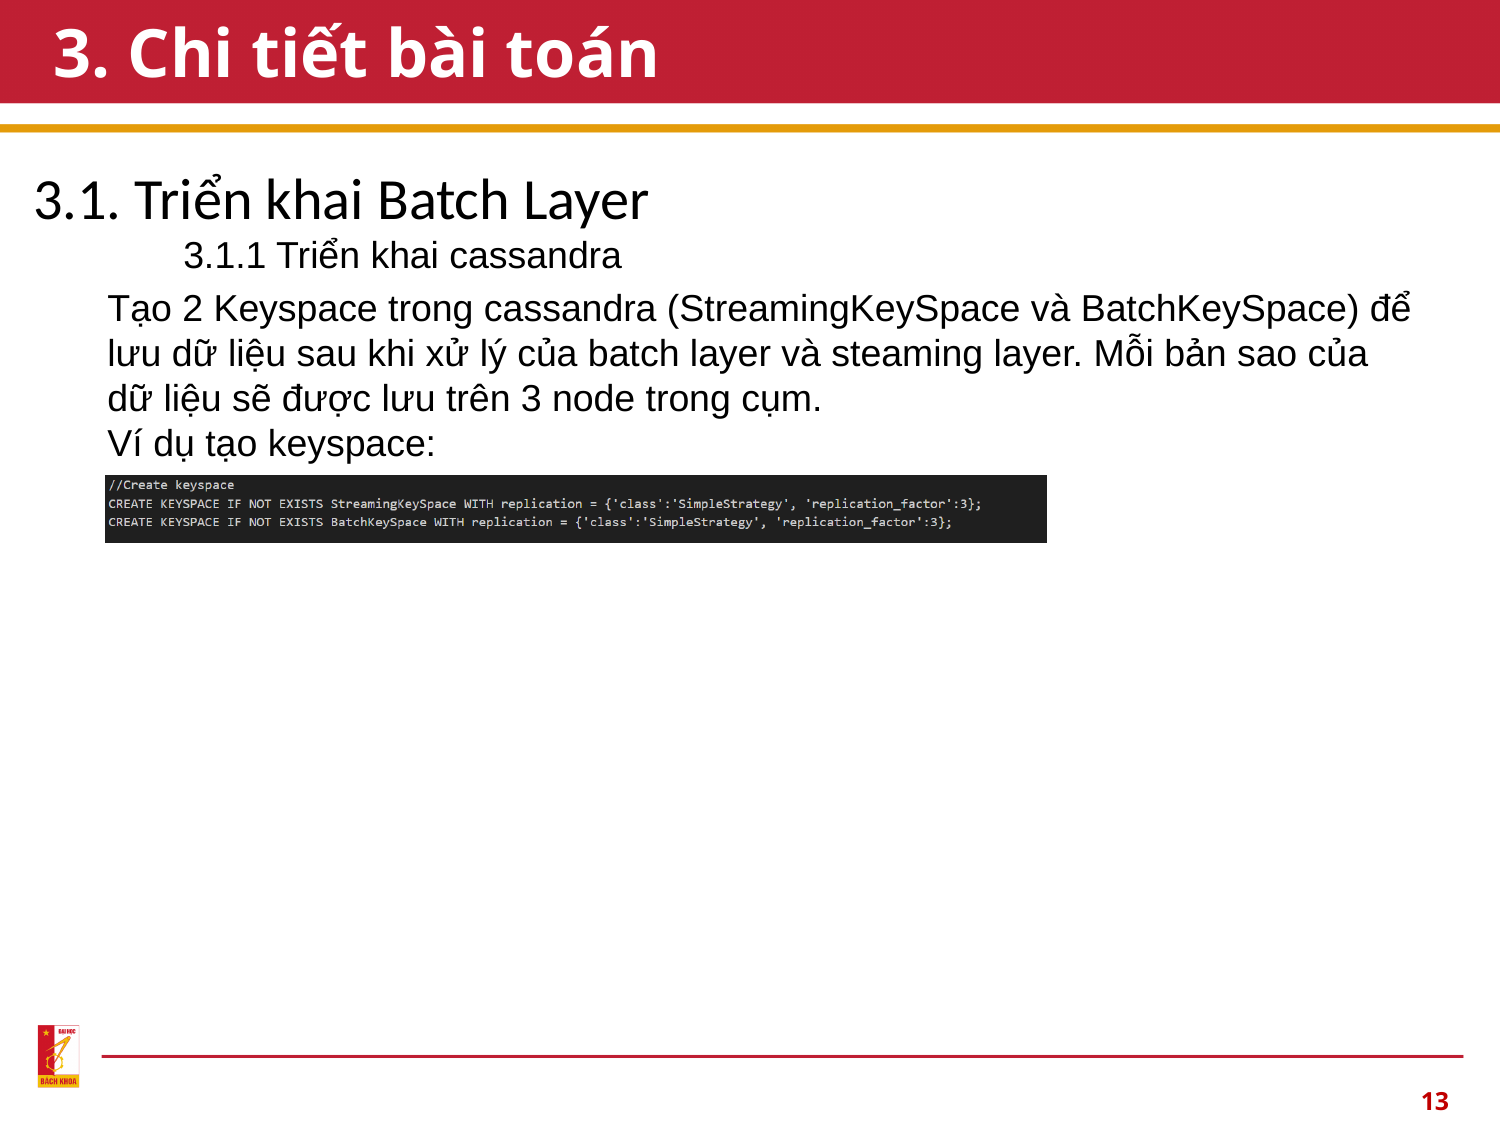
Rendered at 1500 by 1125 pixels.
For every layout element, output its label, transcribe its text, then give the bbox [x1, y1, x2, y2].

picture [0, 0, 1500, 1125]
text_box 3.1. Triển khai Batch Layer 3.1.1 Triển khai cassandra [18, 153, 1412, 334]
slide_number 13 [1126, 1078, 1464, 1125]
text_box Tạo 2 Keyspace trong cassandra (StreamingKeySpace và BatchKeySpace) để lưu dữ liệu sau khi xử lý của batch layer và steaming layer. Mỗi bản sao của dữ liệu sẽ được lưu trên 3 node trong cụm. Ví dụ tạo keyspace: [92, 277, 1438, 607]
title 3. Chi tiết bài toán [38, 12, 1462, 87]
